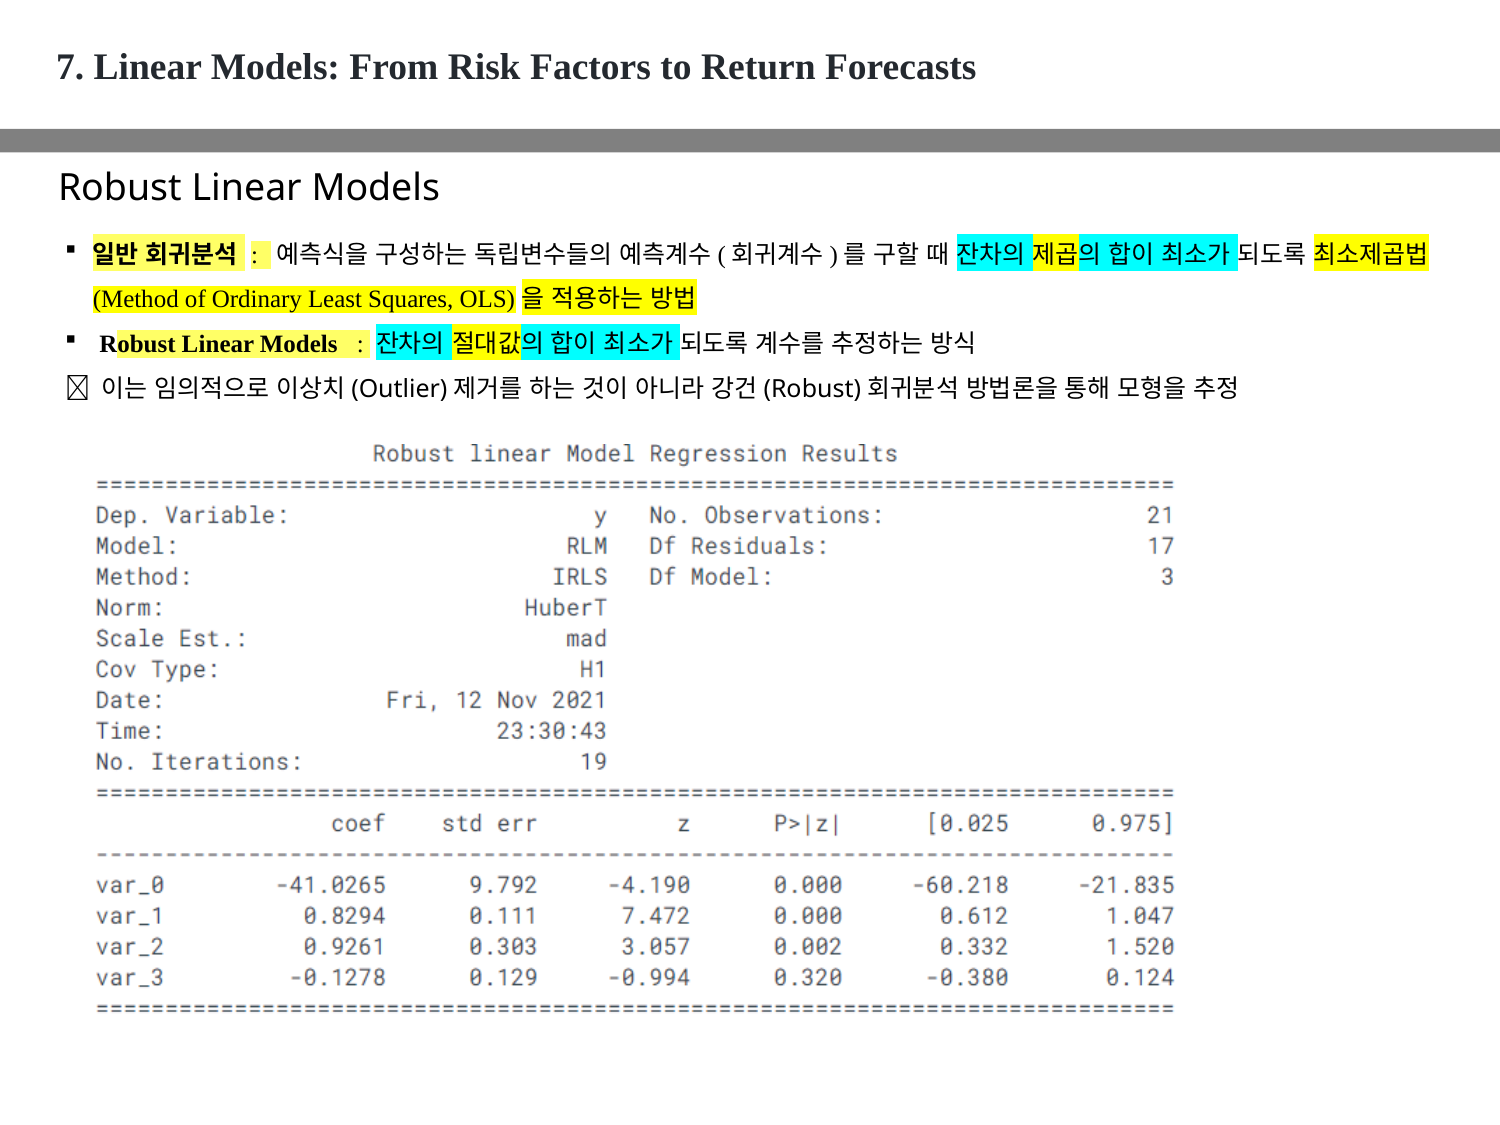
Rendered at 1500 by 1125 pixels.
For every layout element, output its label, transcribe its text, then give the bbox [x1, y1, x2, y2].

text_box 일반 회귀분석 : 예측식을 구성하는 독립변수들의 예측계수(회귀계수)를 구할 때 잔차의 제곱의 합이 최소가 되도록 최소제곱법(Method of Ordinary Least Squares, OLS)을 적용하는 방법 Robust Linear Models : 잔차의 절대값의 합이 최소가 되도록 계수를 추정하는 방식  이는 임의적으로 이상치(Outlier)제거를 하는 것이 아니라 강건(Robust)회귀분석 방법론을 통해 모형을 추정 [50, 215, 1450, 410]
text_box 7. Linear Models: From Risk Factors to Return Forecasts [41, 34, 1069, 95]
picture [88, 444, 1292, 1034]
text_box Robust Linear Models [43, 155, 456, 215]
text_box [0, 128, 1500, 153]
text_box [22, 46, 1195, 129]
